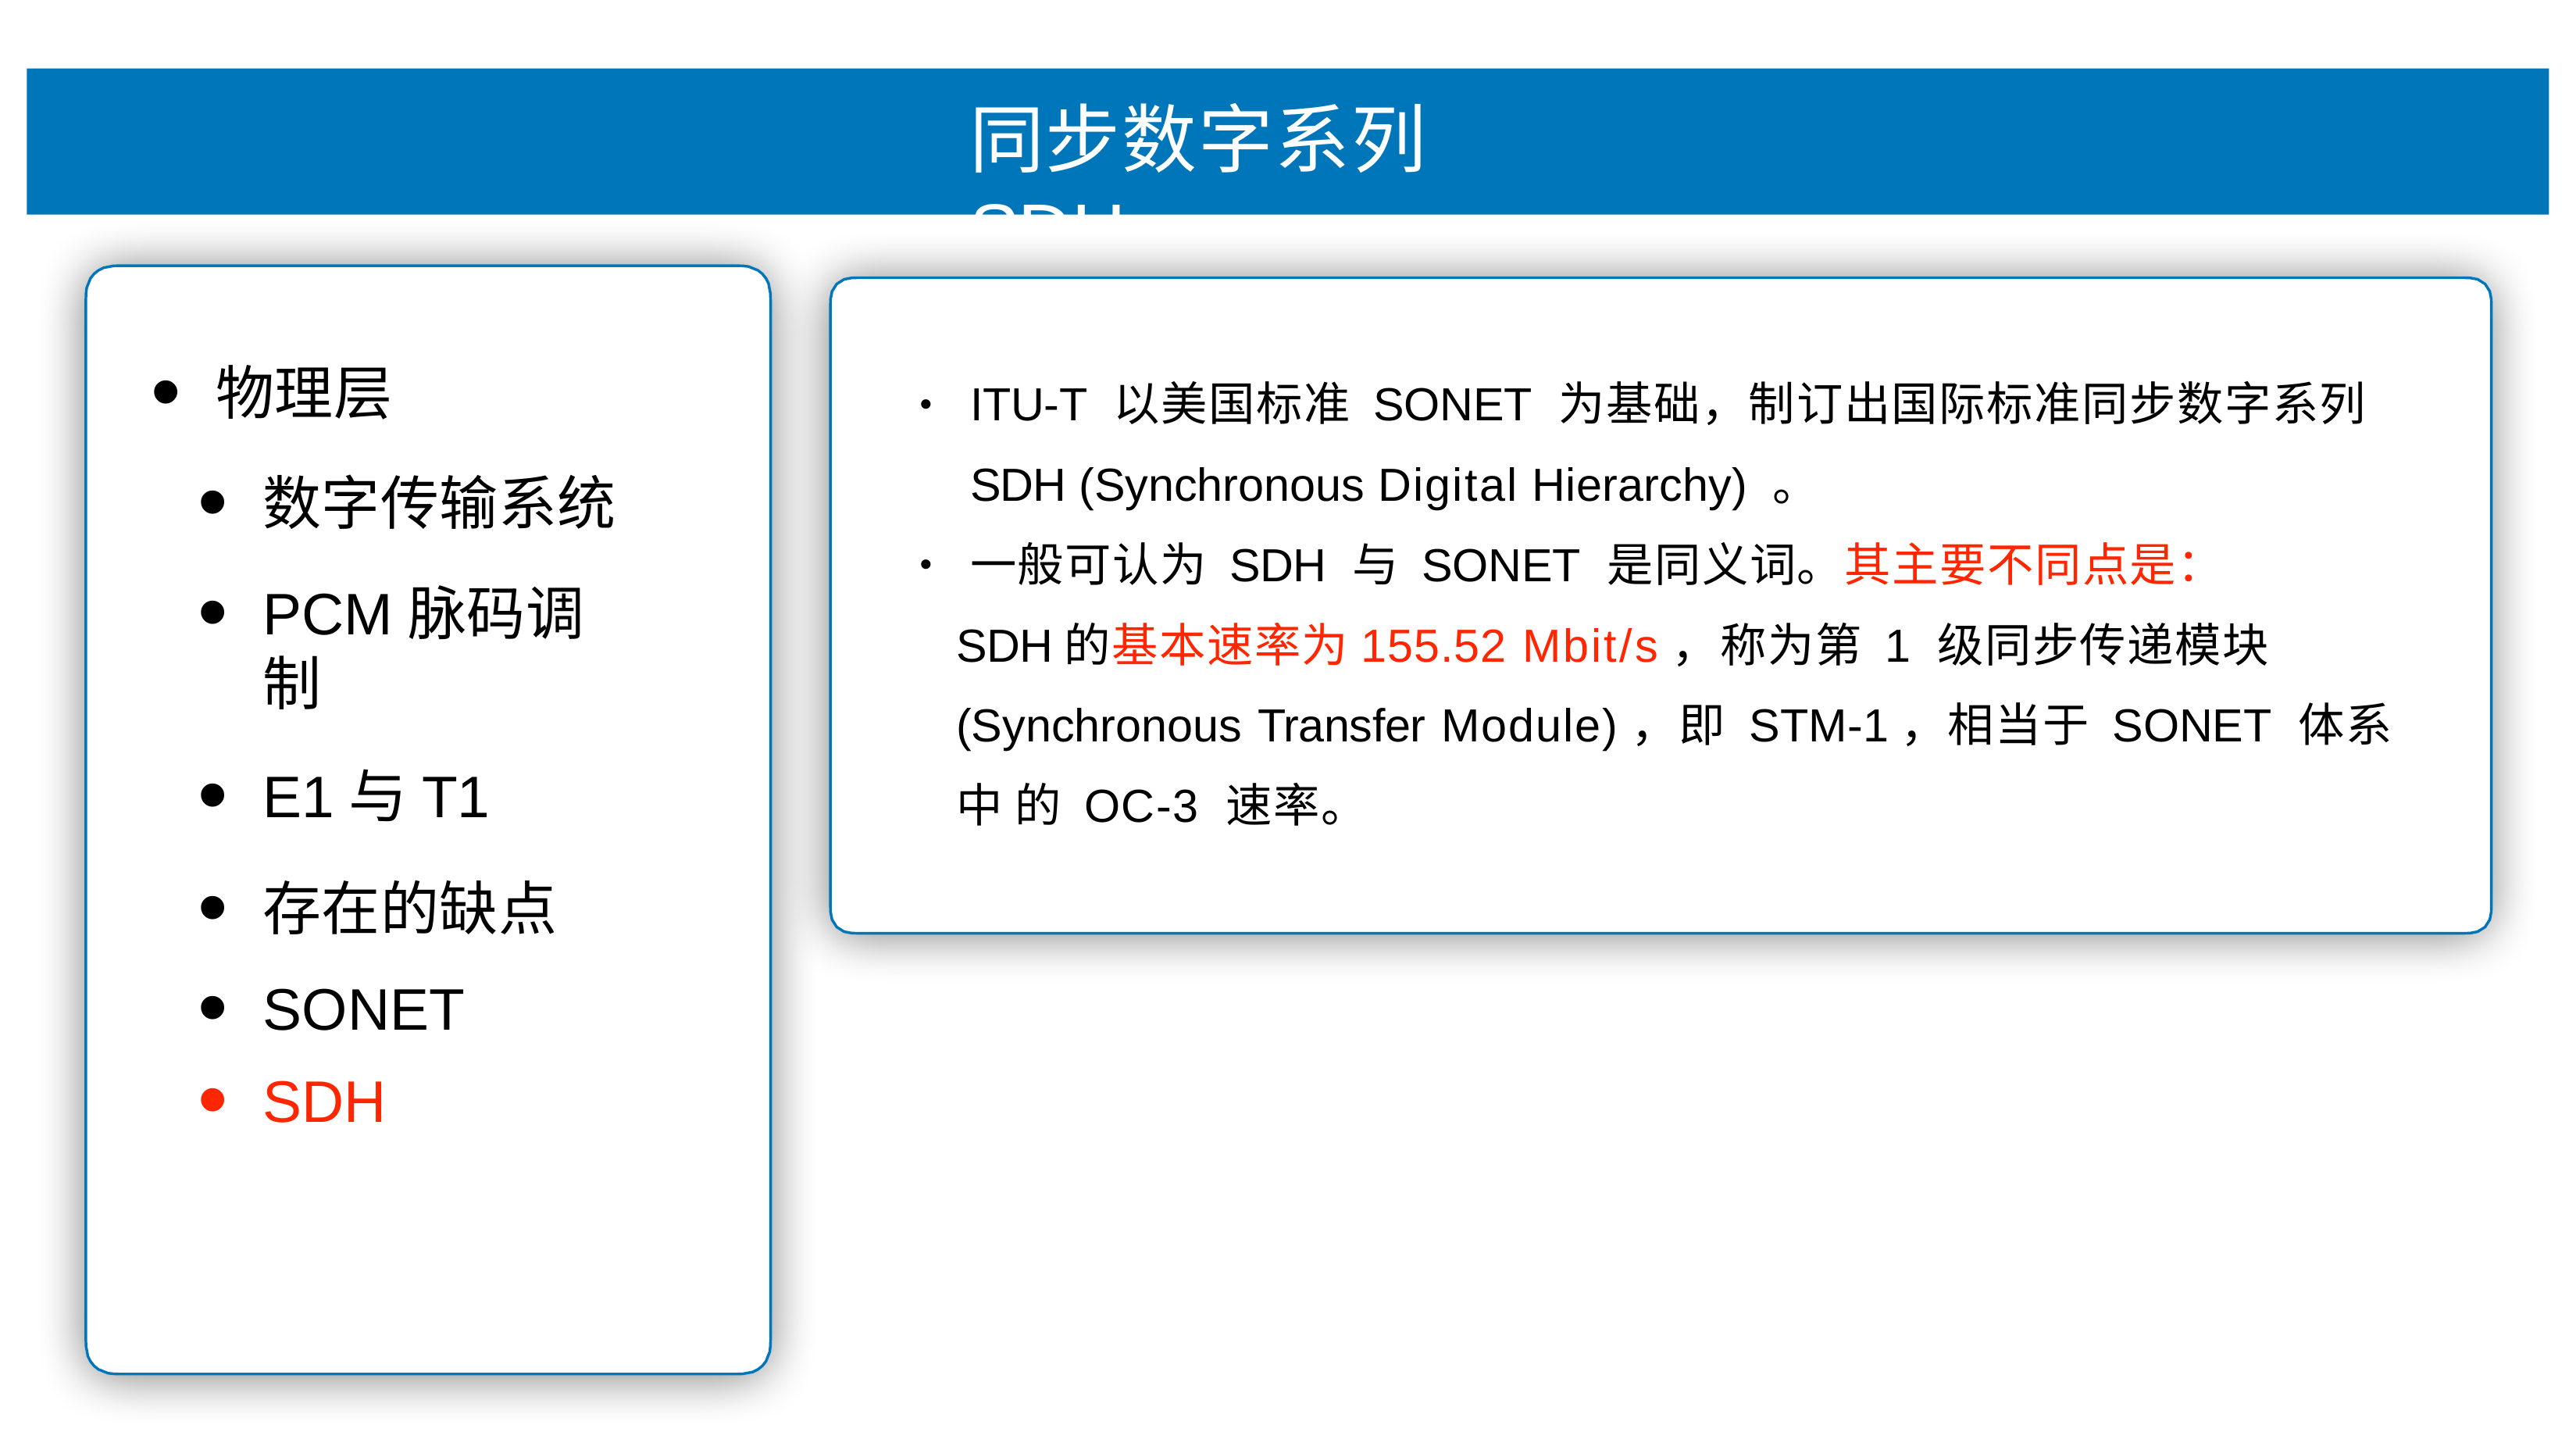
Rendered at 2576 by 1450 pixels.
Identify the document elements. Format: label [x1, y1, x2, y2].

text_box [27, 68, 2549, 215]
text_box [34, 217, 2542, 1428]
title [968, 90, 1610, 229]
